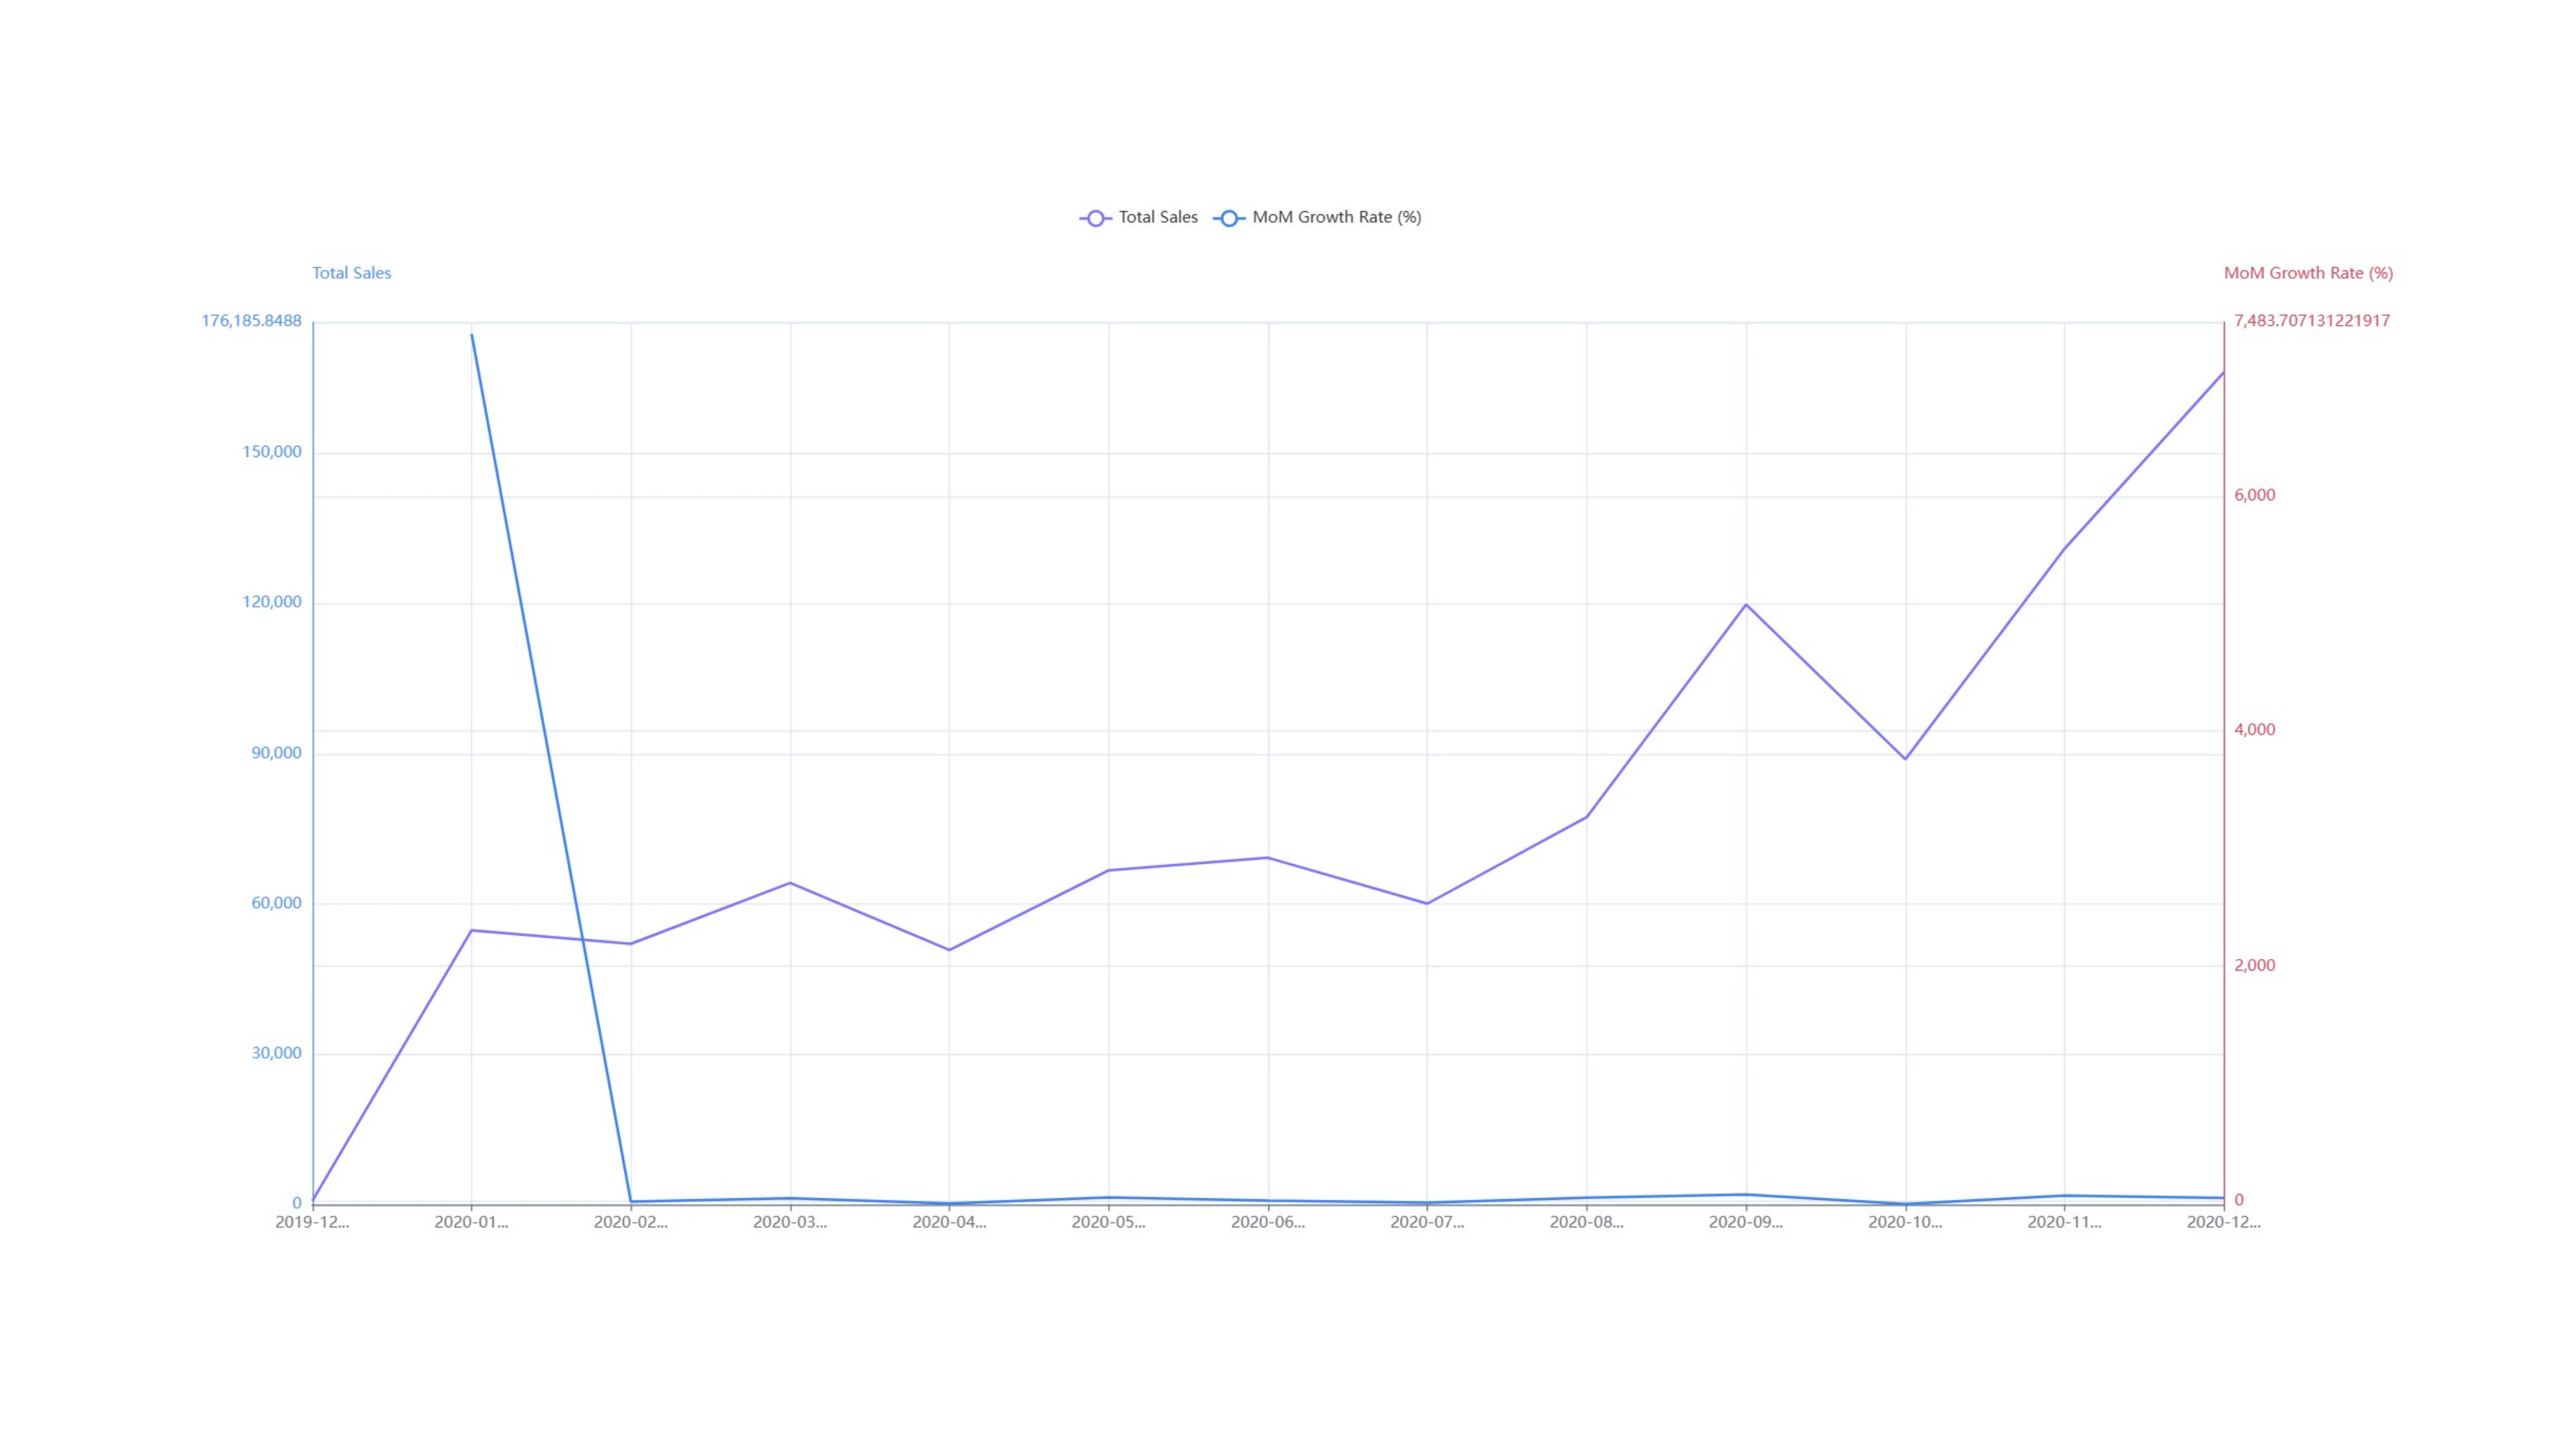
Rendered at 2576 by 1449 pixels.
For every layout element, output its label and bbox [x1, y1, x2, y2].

picture [160, 152, 2430, 1288]
